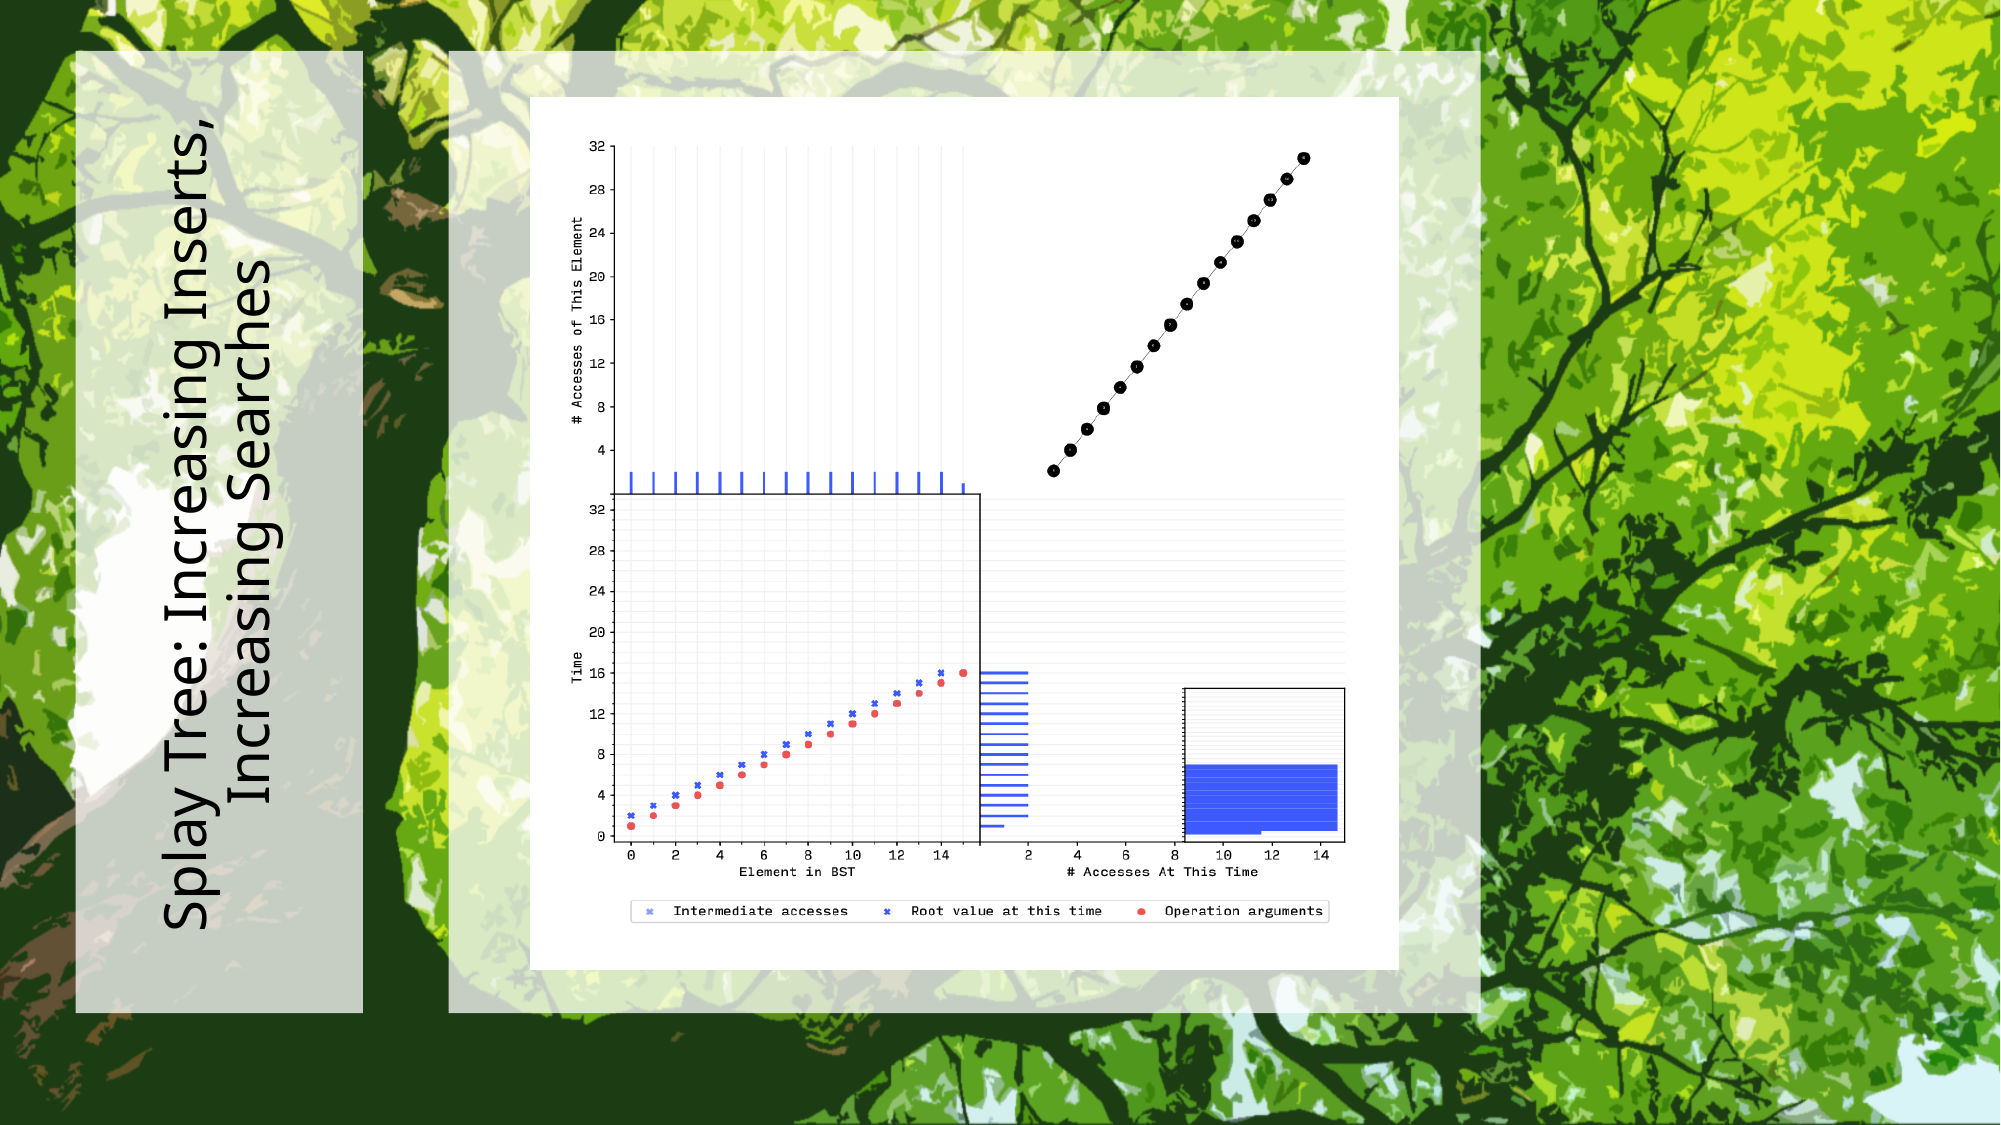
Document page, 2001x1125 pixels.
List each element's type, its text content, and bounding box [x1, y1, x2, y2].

list [448, 50, 1481, 1014]
text_box Splay Tree: Increasing Inserts, Increasing Searches [75, 50, 363, 1014]
picture [0, 0, 2001, 1125]
